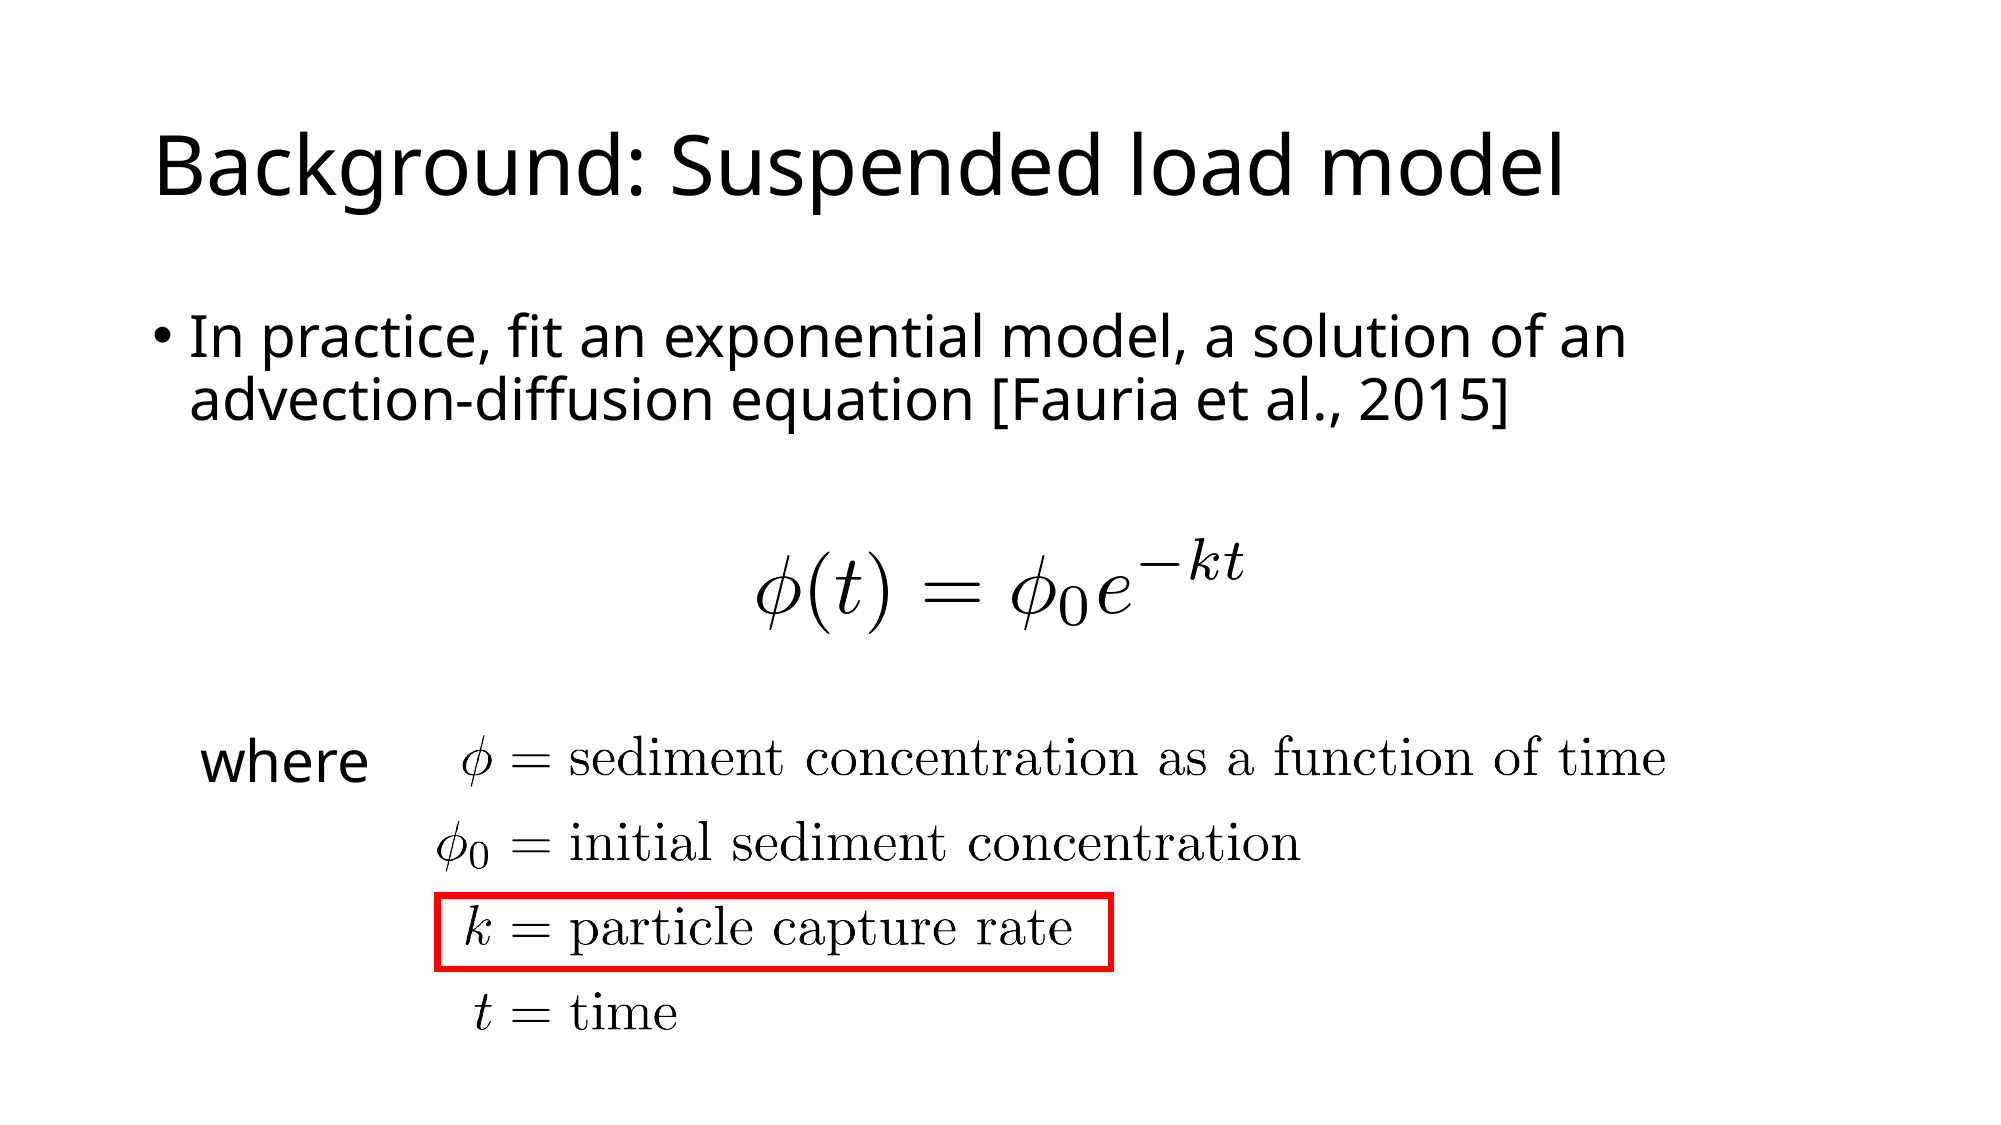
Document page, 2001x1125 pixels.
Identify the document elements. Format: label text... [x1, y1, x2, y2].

picture [757, 538, 1243, 634]
title Background: Suspended load model [137, 59, 1863, 278]
list In practice, fit an exponential model, a solution of an advection-diffusion equation [Fauria et al., 2015] [137, 299, 1863, 503]
picture [437, 735, 1665, 1030]
text_box where [185, 716, 449, 802]
